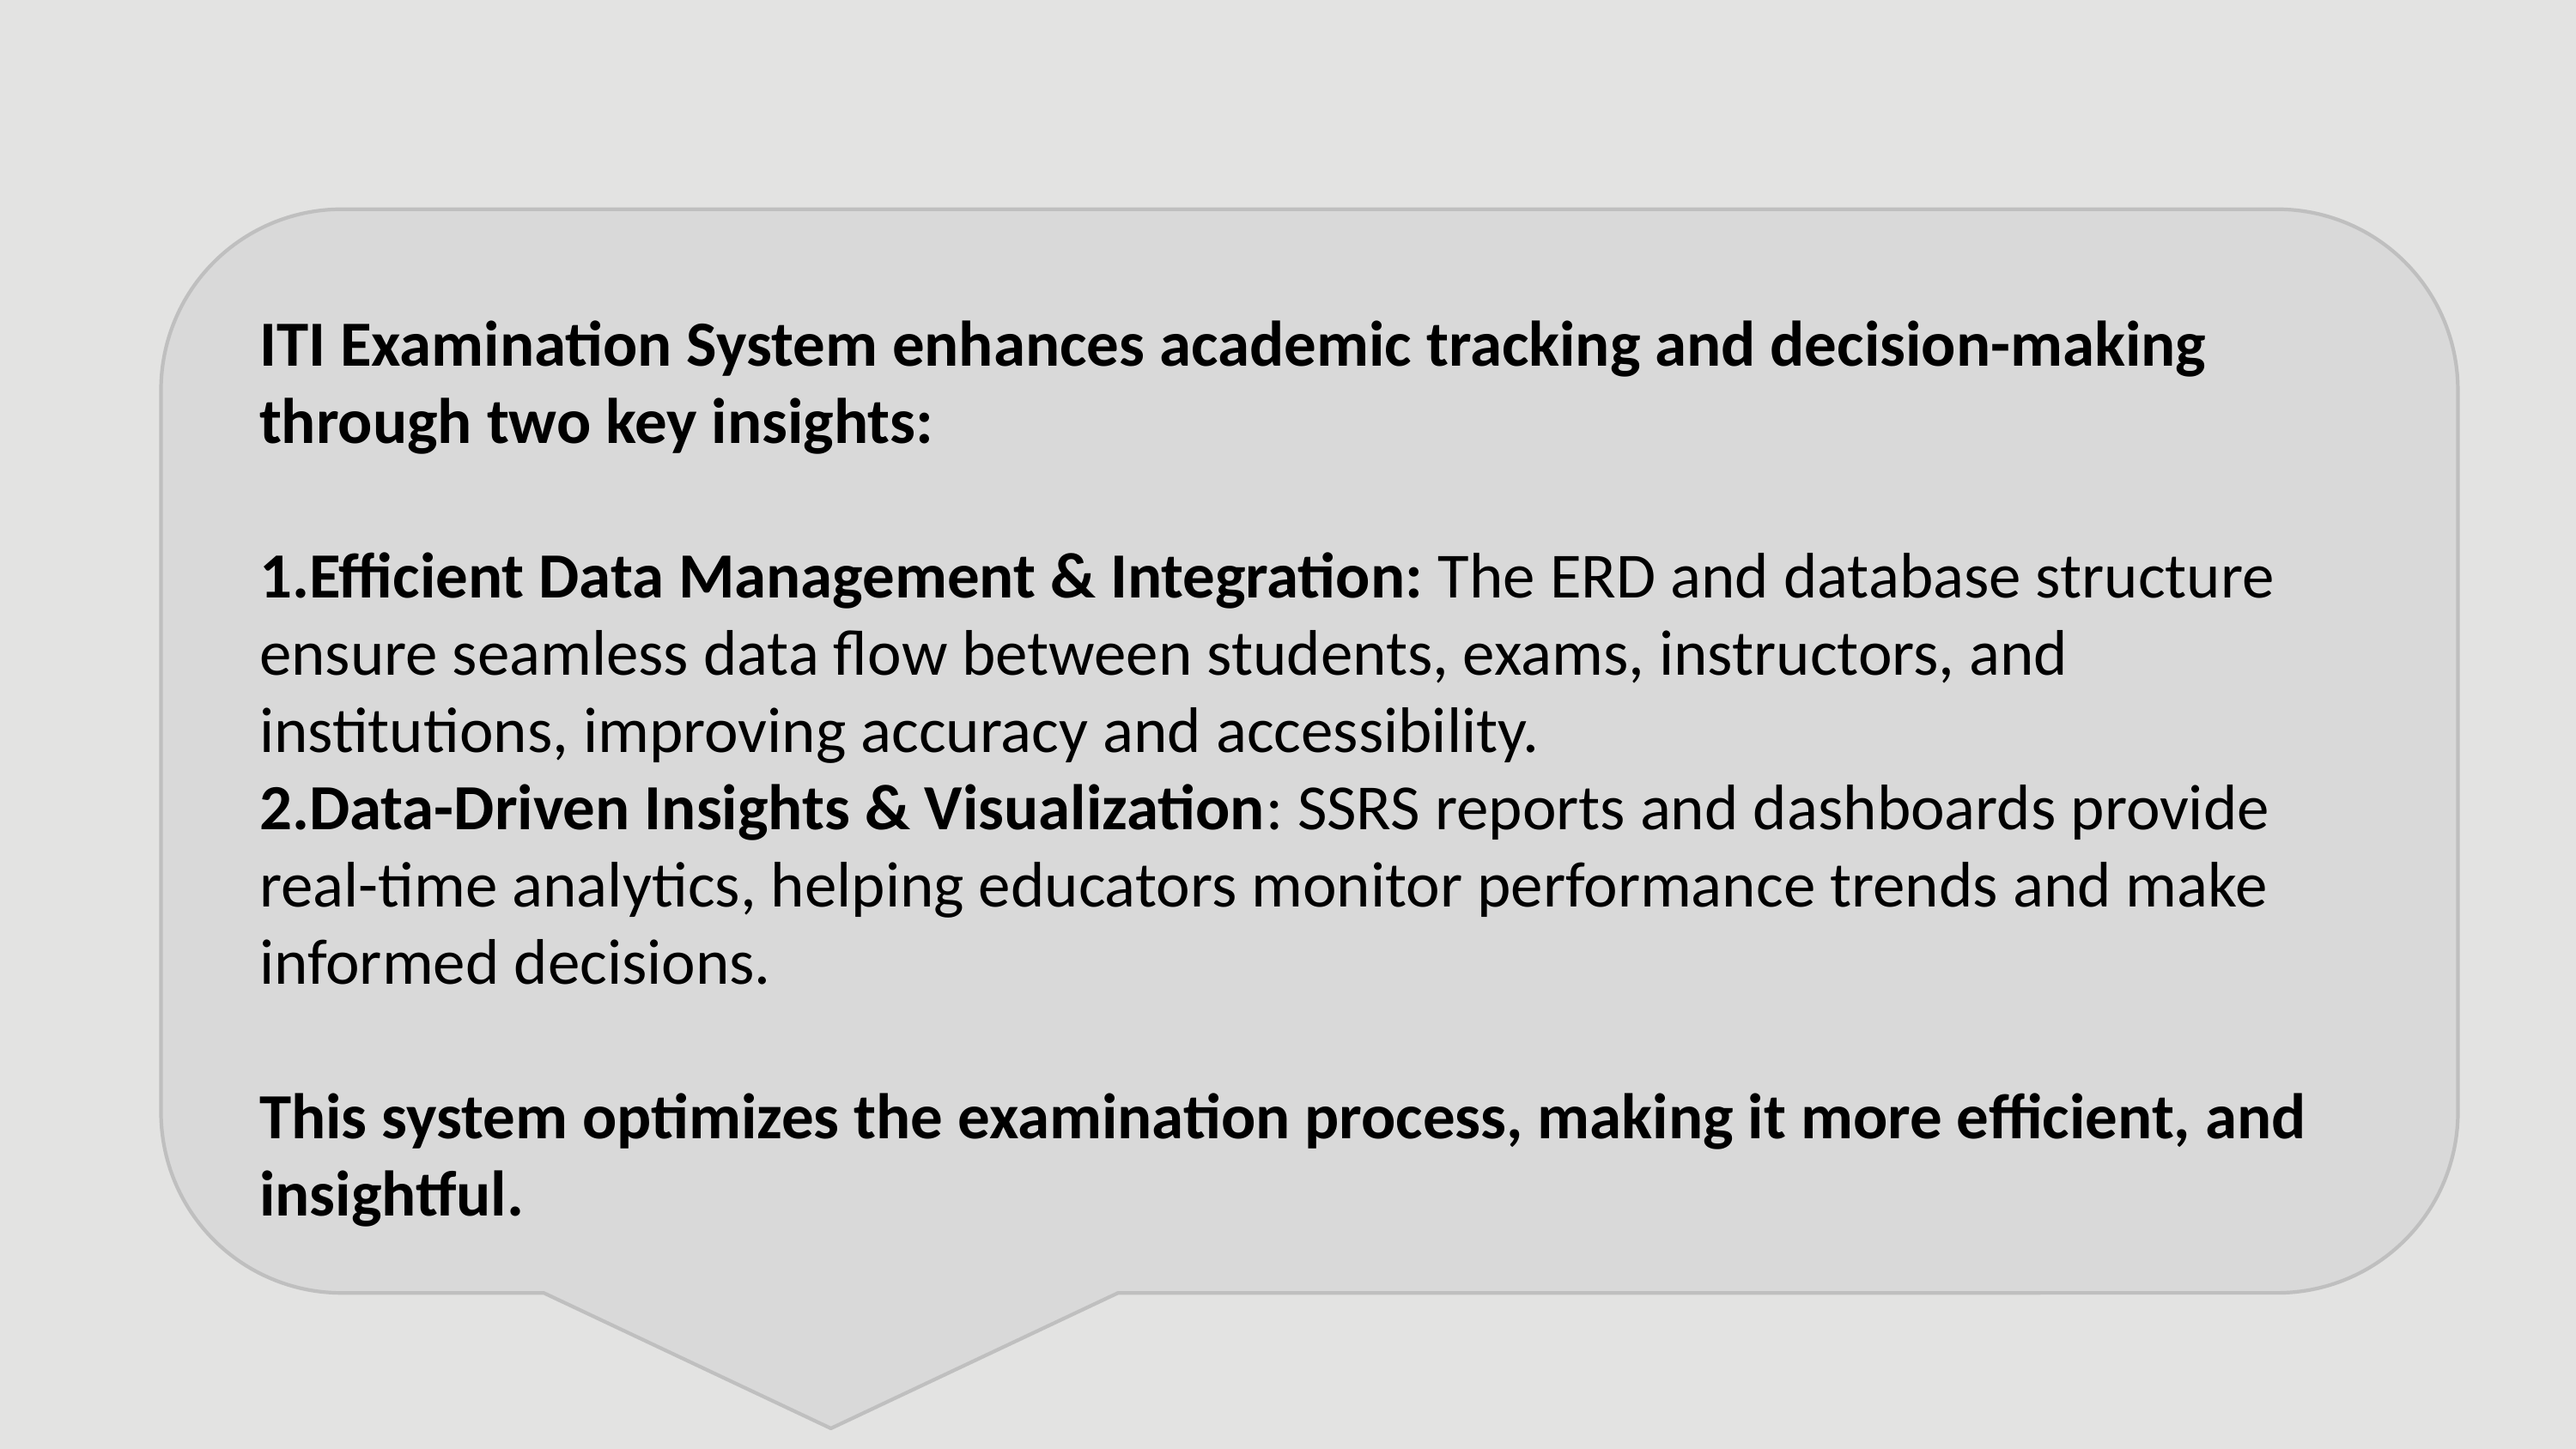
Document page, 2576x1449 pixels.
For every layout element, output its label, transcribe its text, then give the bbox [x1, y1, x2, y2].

text_box [159, 207, 2460, 1430]
text_box ITI Examination System enhances academic tracking and decision-making through two key insights: Efficient Data Management & Integration: The ERD and database structure ensure seamless data flow between students, exams, instructors, and institutions, improving accuracy and accessibility. Data-Driven Insights & Visualization: SSRS reports and dashboards provide real-time analytics, helping educators monitor performance trends and make informed decisions. This system optimizes the examination process, making it more efficient, and insightful. [246, 294, 2361, 1274]
